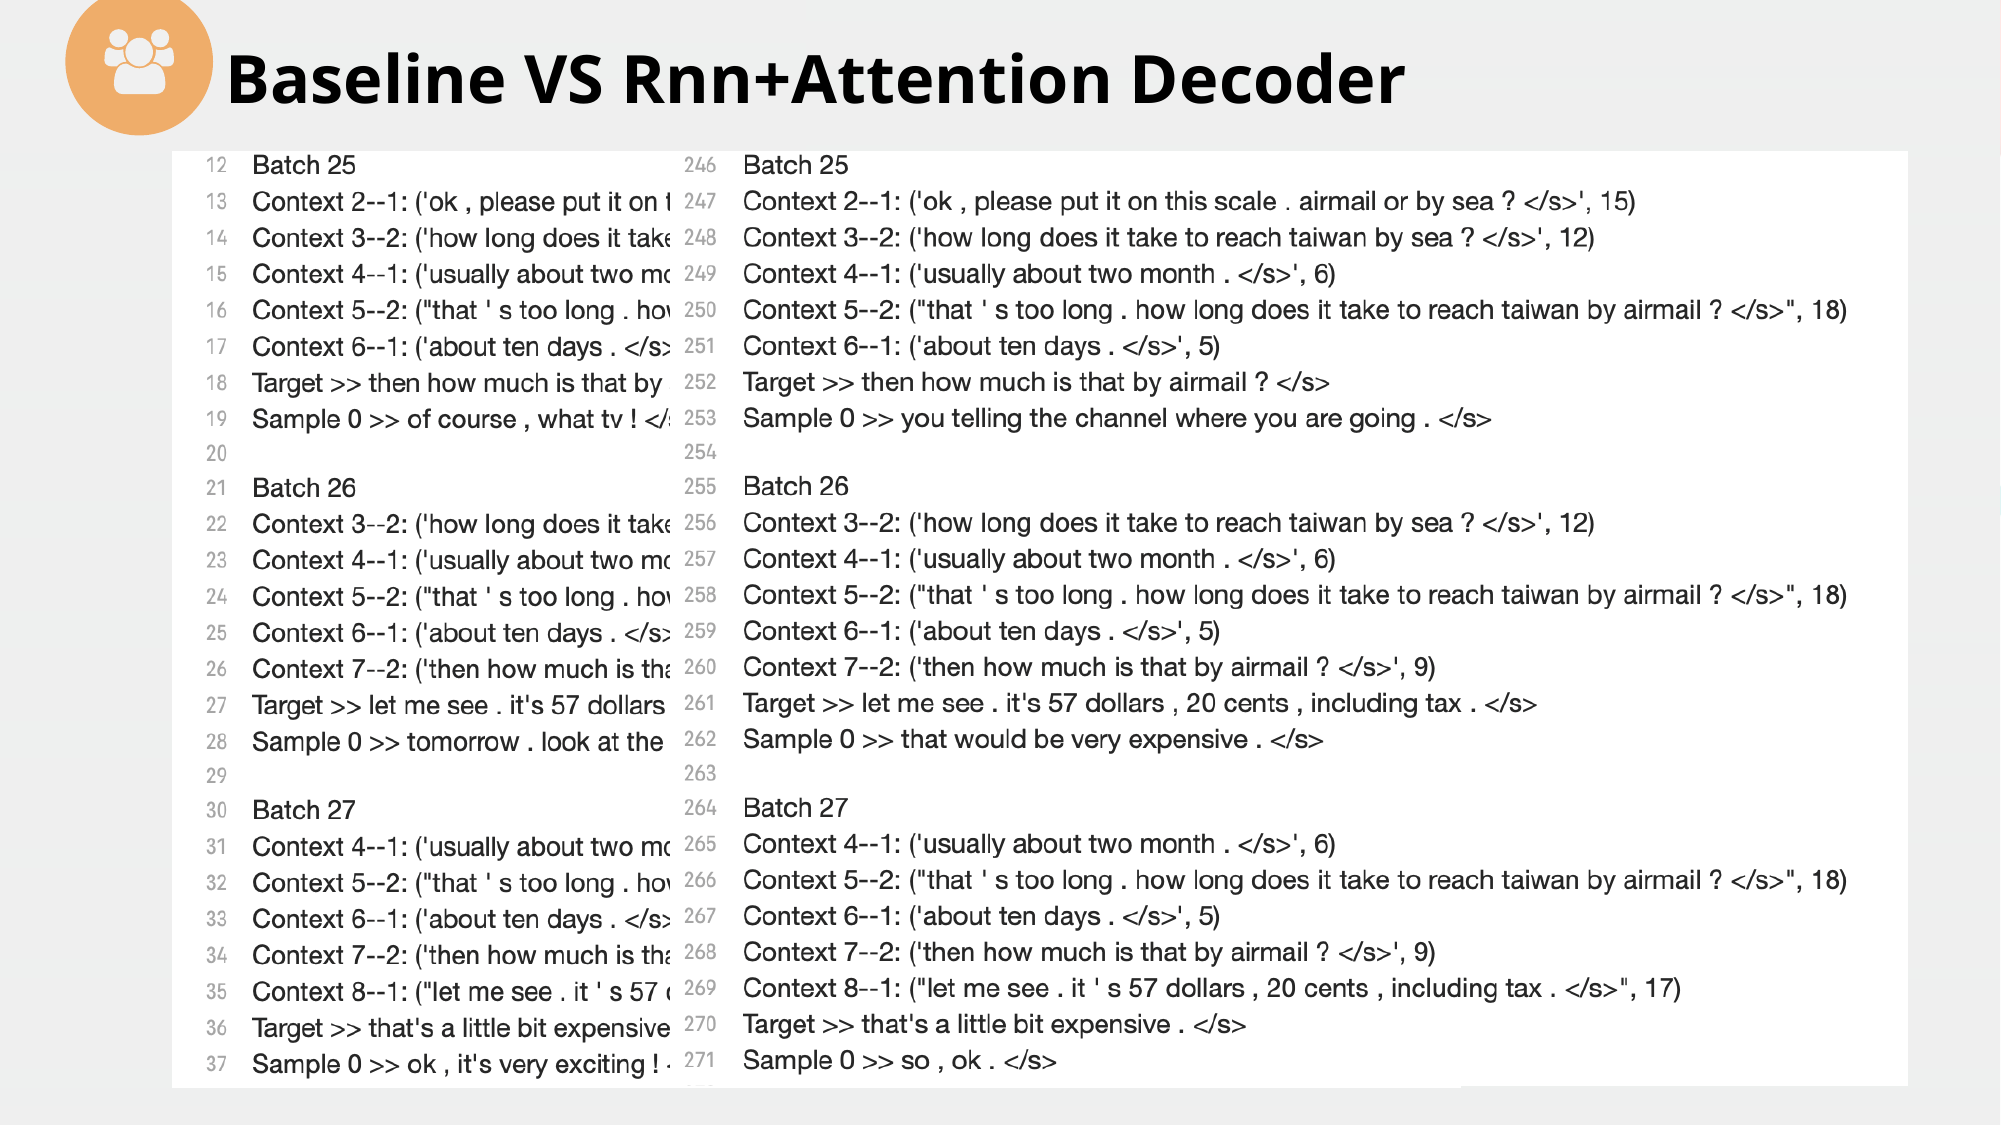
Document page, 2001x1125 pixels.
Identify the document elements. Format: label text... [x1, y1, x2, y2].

picture [0, 0, 2001, 1125]
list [172, 151, 1460, 1088]
text_box Baseline VS Rnn+Attention Decoder [213, 29, 1422, 124]
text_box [65, 0, 213, 136]
